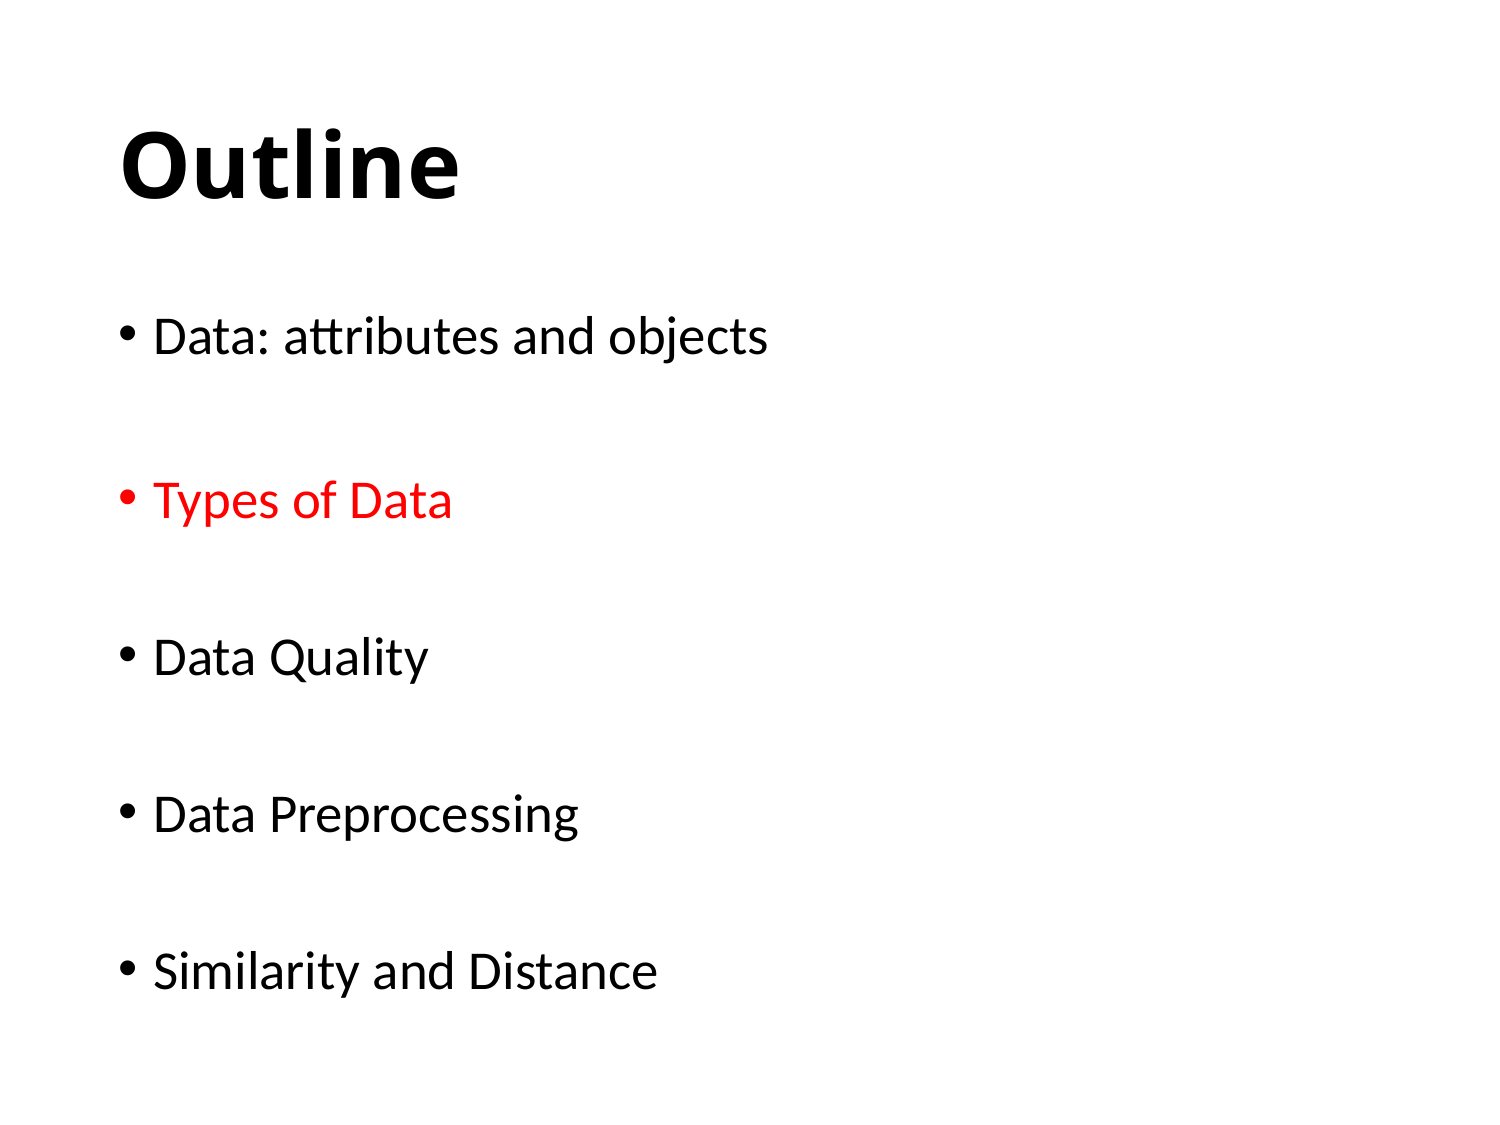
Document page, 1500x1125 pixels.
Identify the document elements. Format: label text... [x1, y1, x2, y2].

list Data: attributes and objects Types of Data Data Quality Data Preprocessing Similarity and Distance [103, 299, 1397, 1014]
title Outline [103, 59, 1397, 278]
